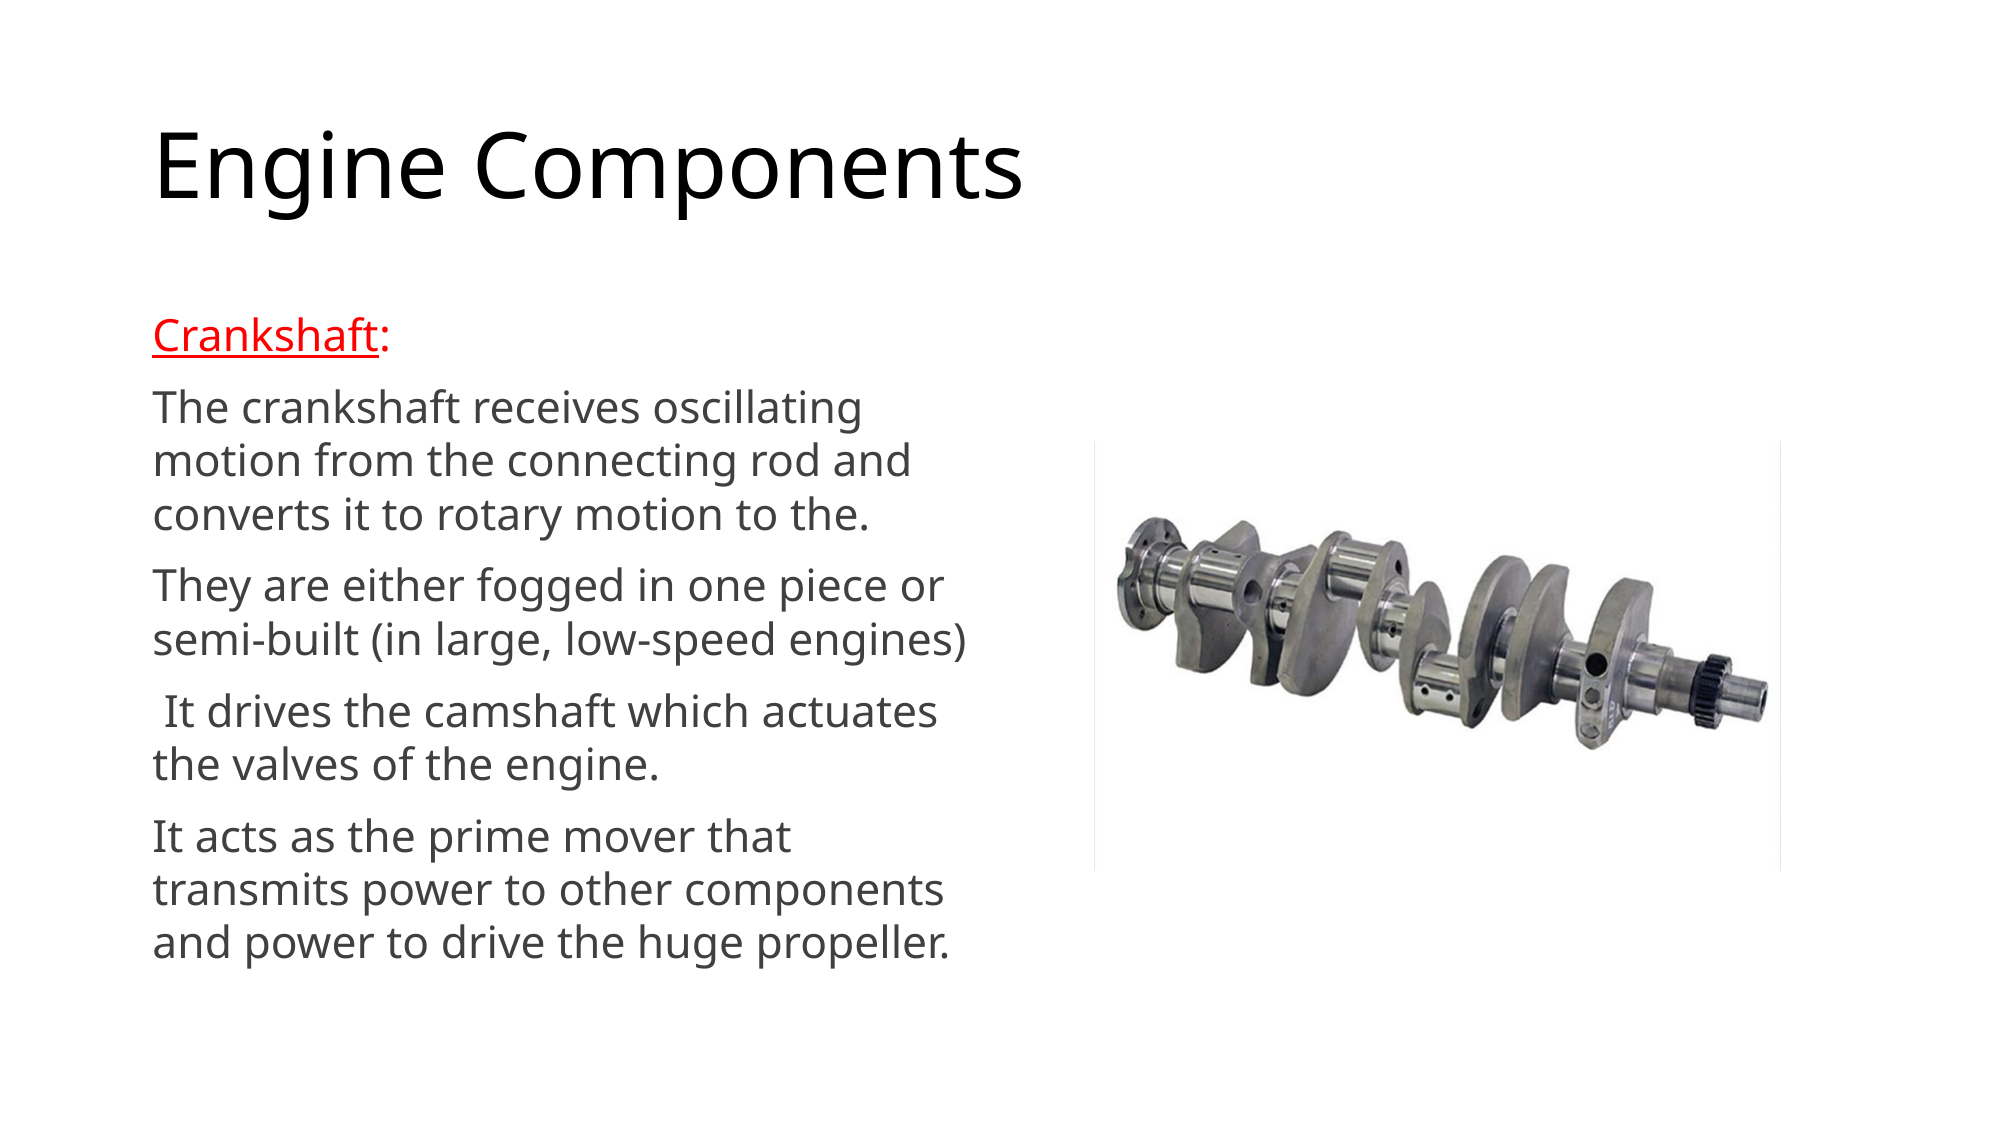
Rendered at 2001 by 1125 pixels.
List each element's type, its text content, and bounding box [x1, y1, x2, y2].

title Engine Components [137, 59, 1863, 278]
list Crankshaft: The crankshaft receives oscillating motion from the connecting rod and converts it to rotary motion to the. They are either fogged in one piece or semi-built (in large, low-speed engines) It drives the camshaft which actuates the valves of the engine. It acts as the prime mover that transmits power to other components and power to drive the huge propeller. [137, 299, 988, 1014]
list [1094, 441, 1781, 871]
